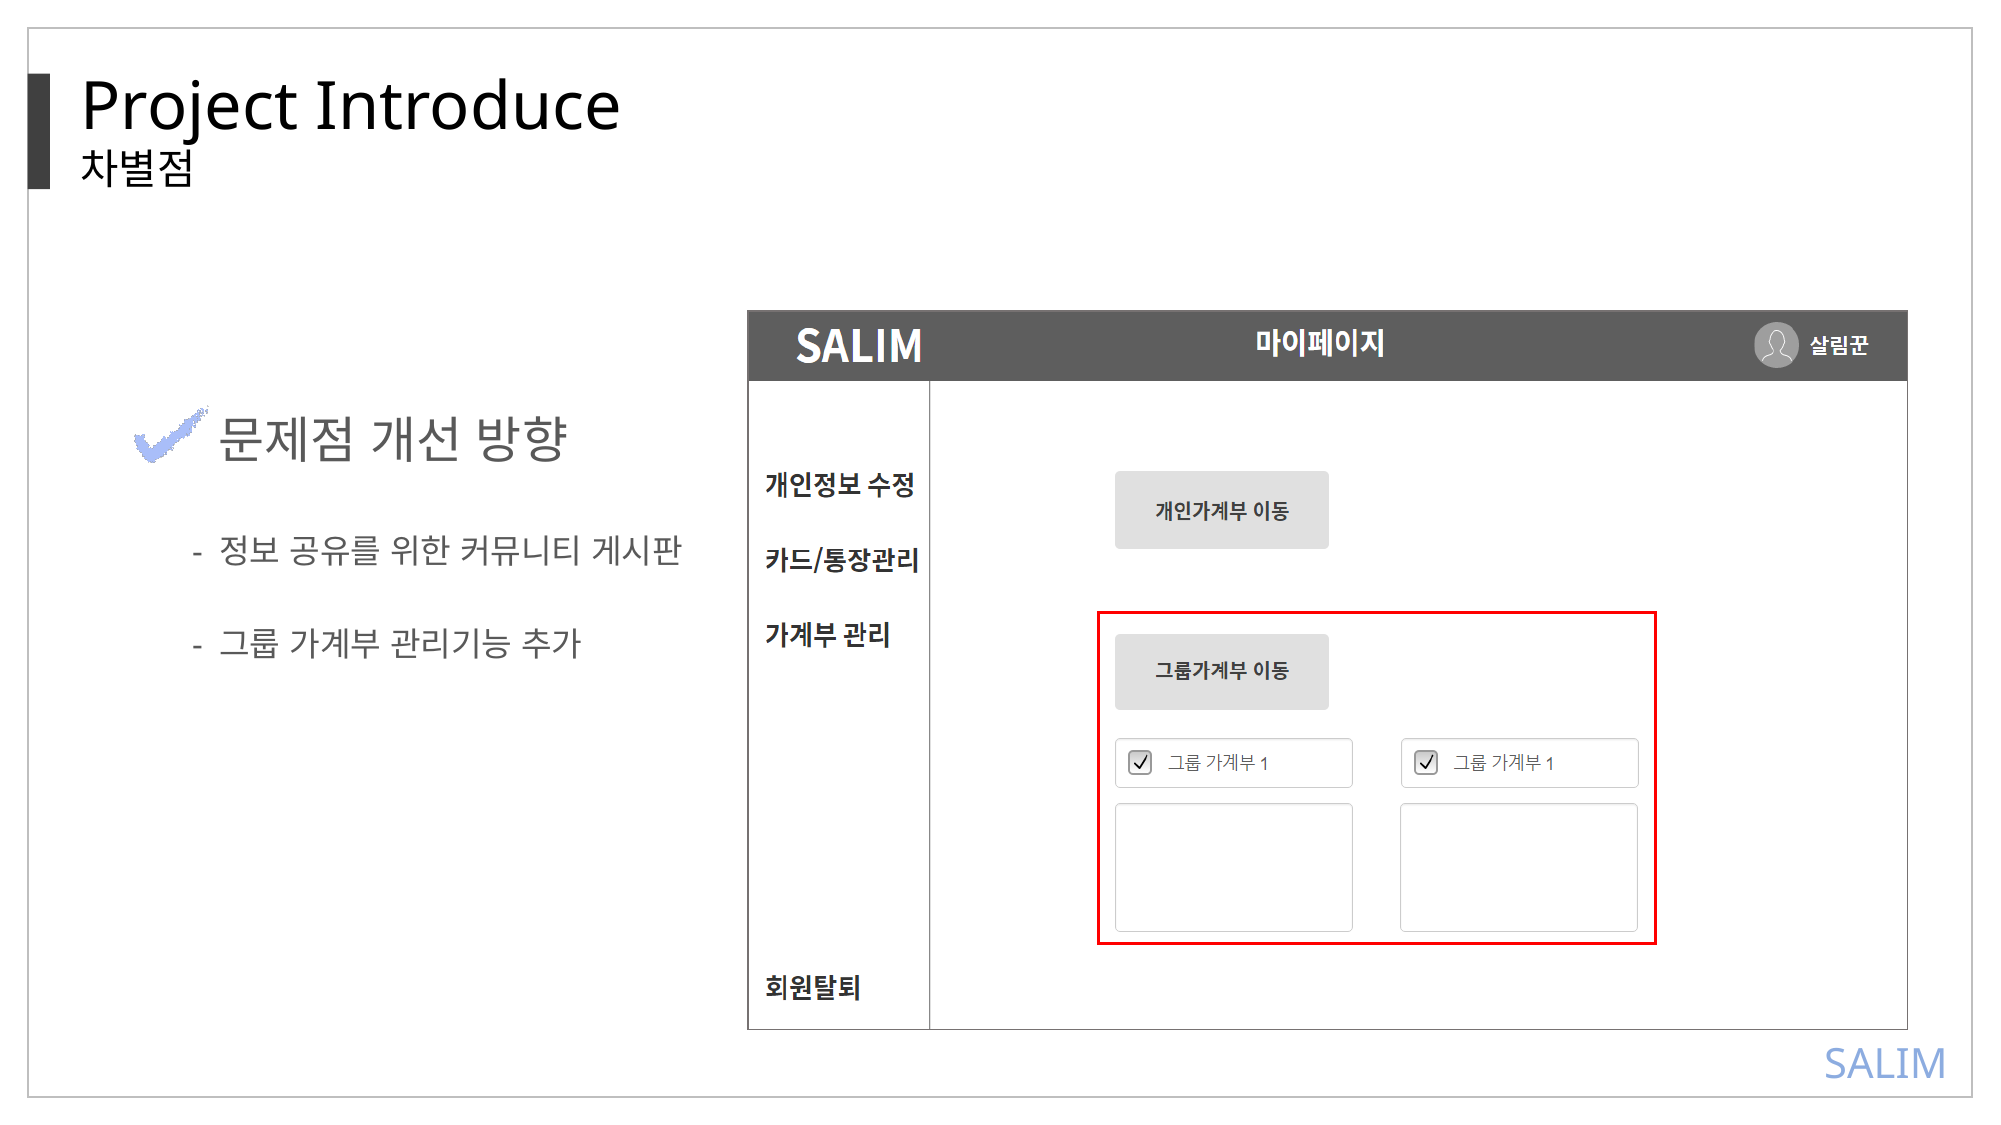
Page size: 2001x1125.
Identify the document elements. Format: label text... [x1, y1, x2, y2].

text_box Project Introduce 차별점 [65, 55, 863, 201]
text_box [27, 73, 51, 190]
picture [748, 311, 1907, 1029]
text_box [27, 27, 1973, 1098]
text_box - 그룹 가계부 관리기능 추가 [177, 616, 730, 671]
text_box - 정보 공유를 위한 커뮤니티 게시판 [177, 522, 730, 578]
text_box 문제점 개선 방향 [203, 400, 606, 476]
text_box SALIM [1800, 1029, 1972, 1095]
picture [118, 400, 218, 468]
